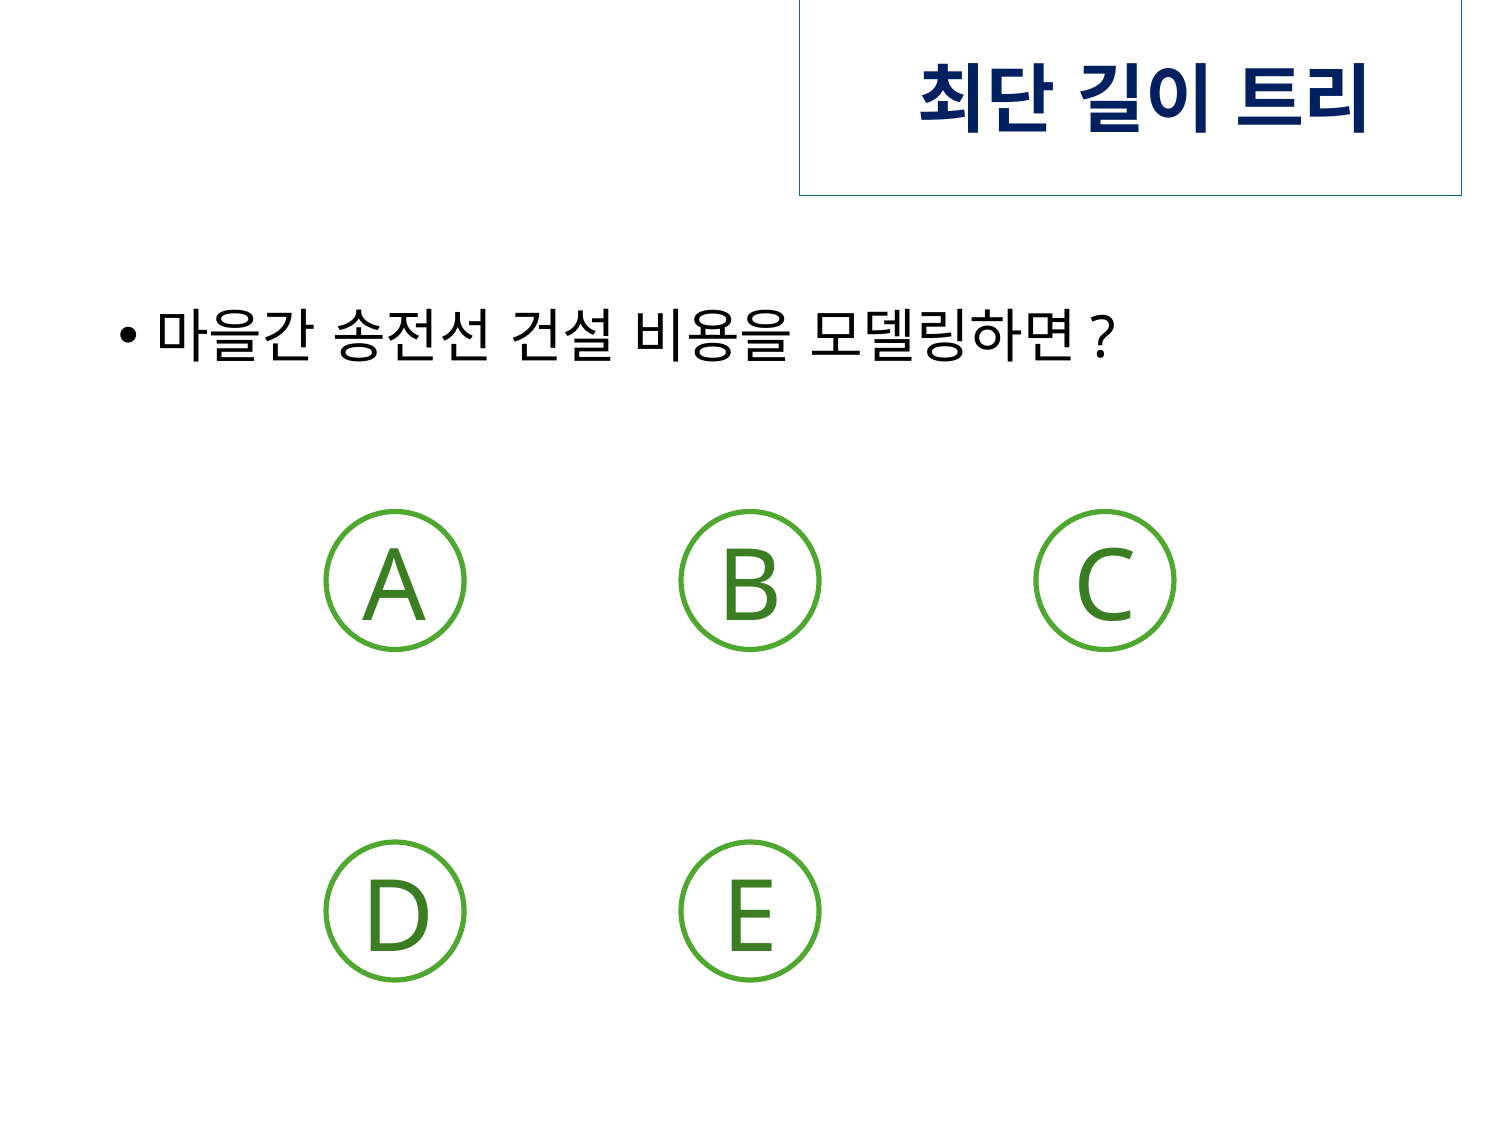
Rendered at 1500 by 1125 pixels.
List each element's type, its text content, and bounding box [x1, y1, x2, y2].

text_box E [679, 840, 821, 982]
list 마을간 송전선 건설 비용을 모델링하면? [103, 299, 1500, 1014]
text_box D [324, 840, 466, 982]
text_box B [679, 509, 821, 652]
text_box A [324, 509, 466, 652]
title 최단 길이 트리 [799, 0, 1462, 196]
text_box C [1034, 509, 1176, 652]
